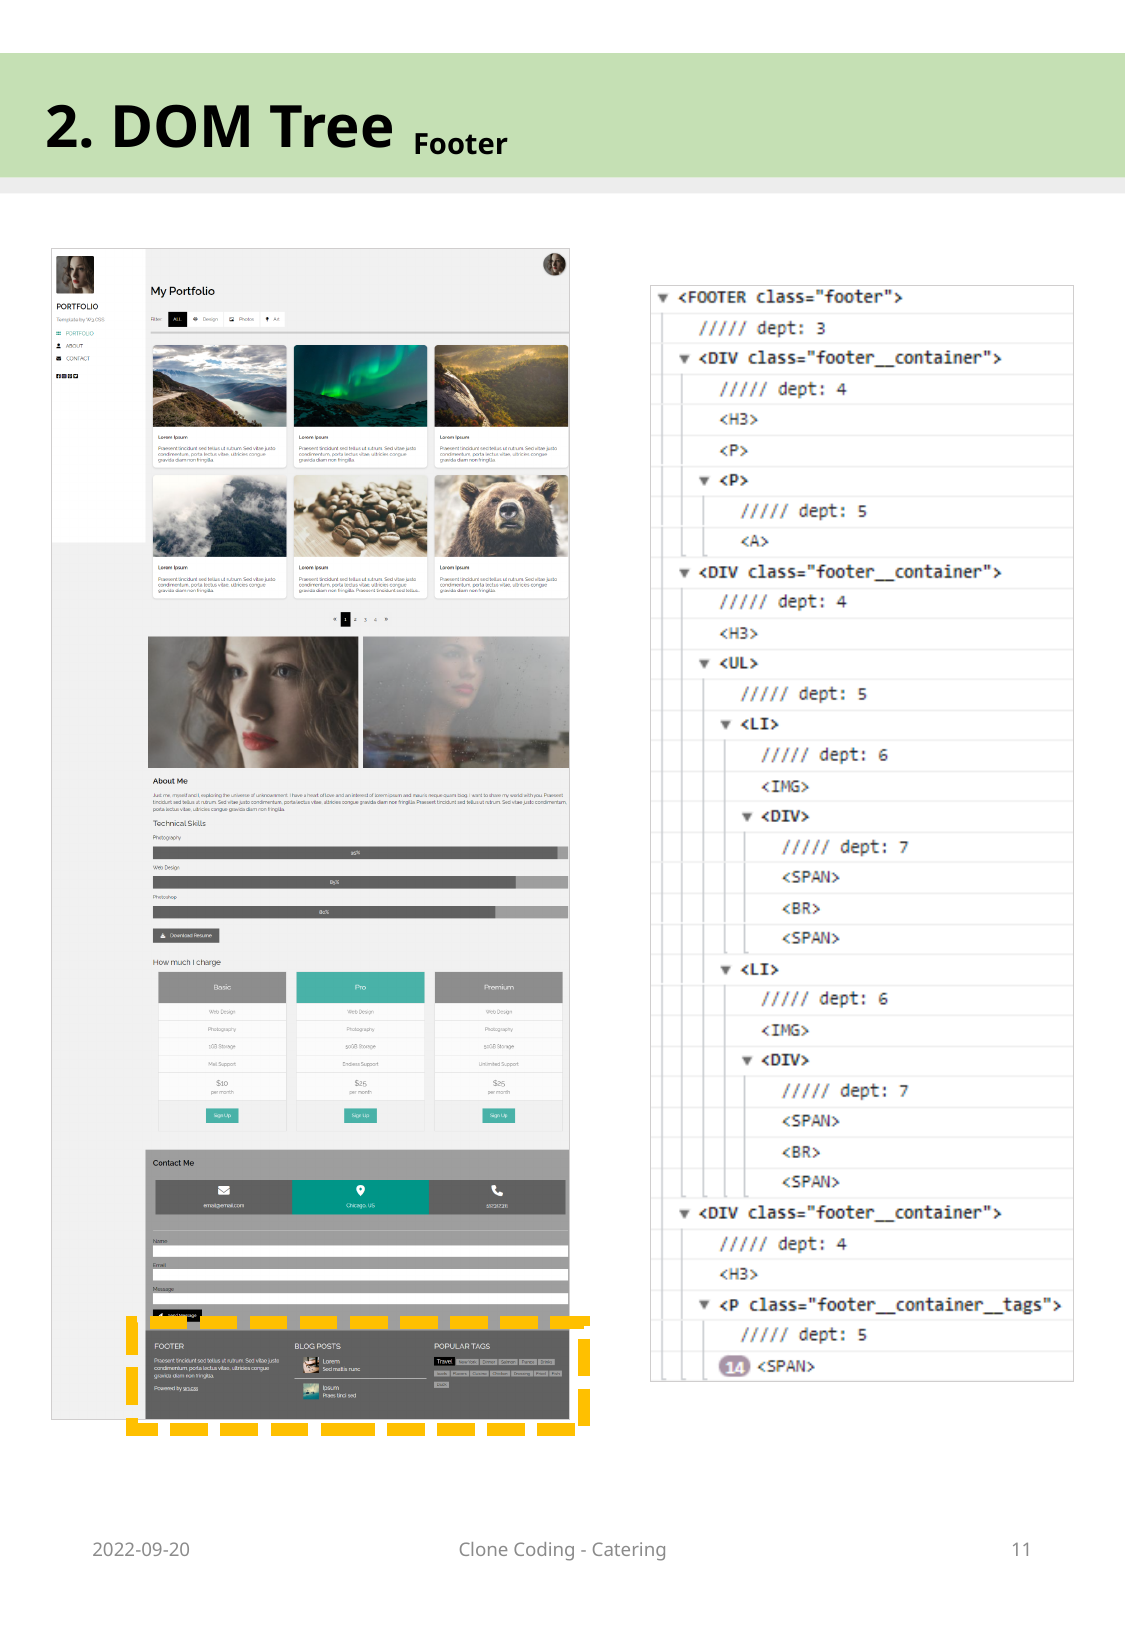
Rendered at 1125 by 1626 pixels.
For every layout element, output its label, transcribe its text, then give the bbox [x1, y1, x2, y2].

text_box [131, 1321, 585, 1431]
footer Clone Coding - Catering [372, 1506, 753, 1593]
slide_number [77, 1506, 331, 1593]
slide_number 11 [794, 1506, 1048, 1593]
picture [51, 248, 570, 1420]
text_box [0, 53, 1125, 194]
picture [650, 285, 1074, 1382]
